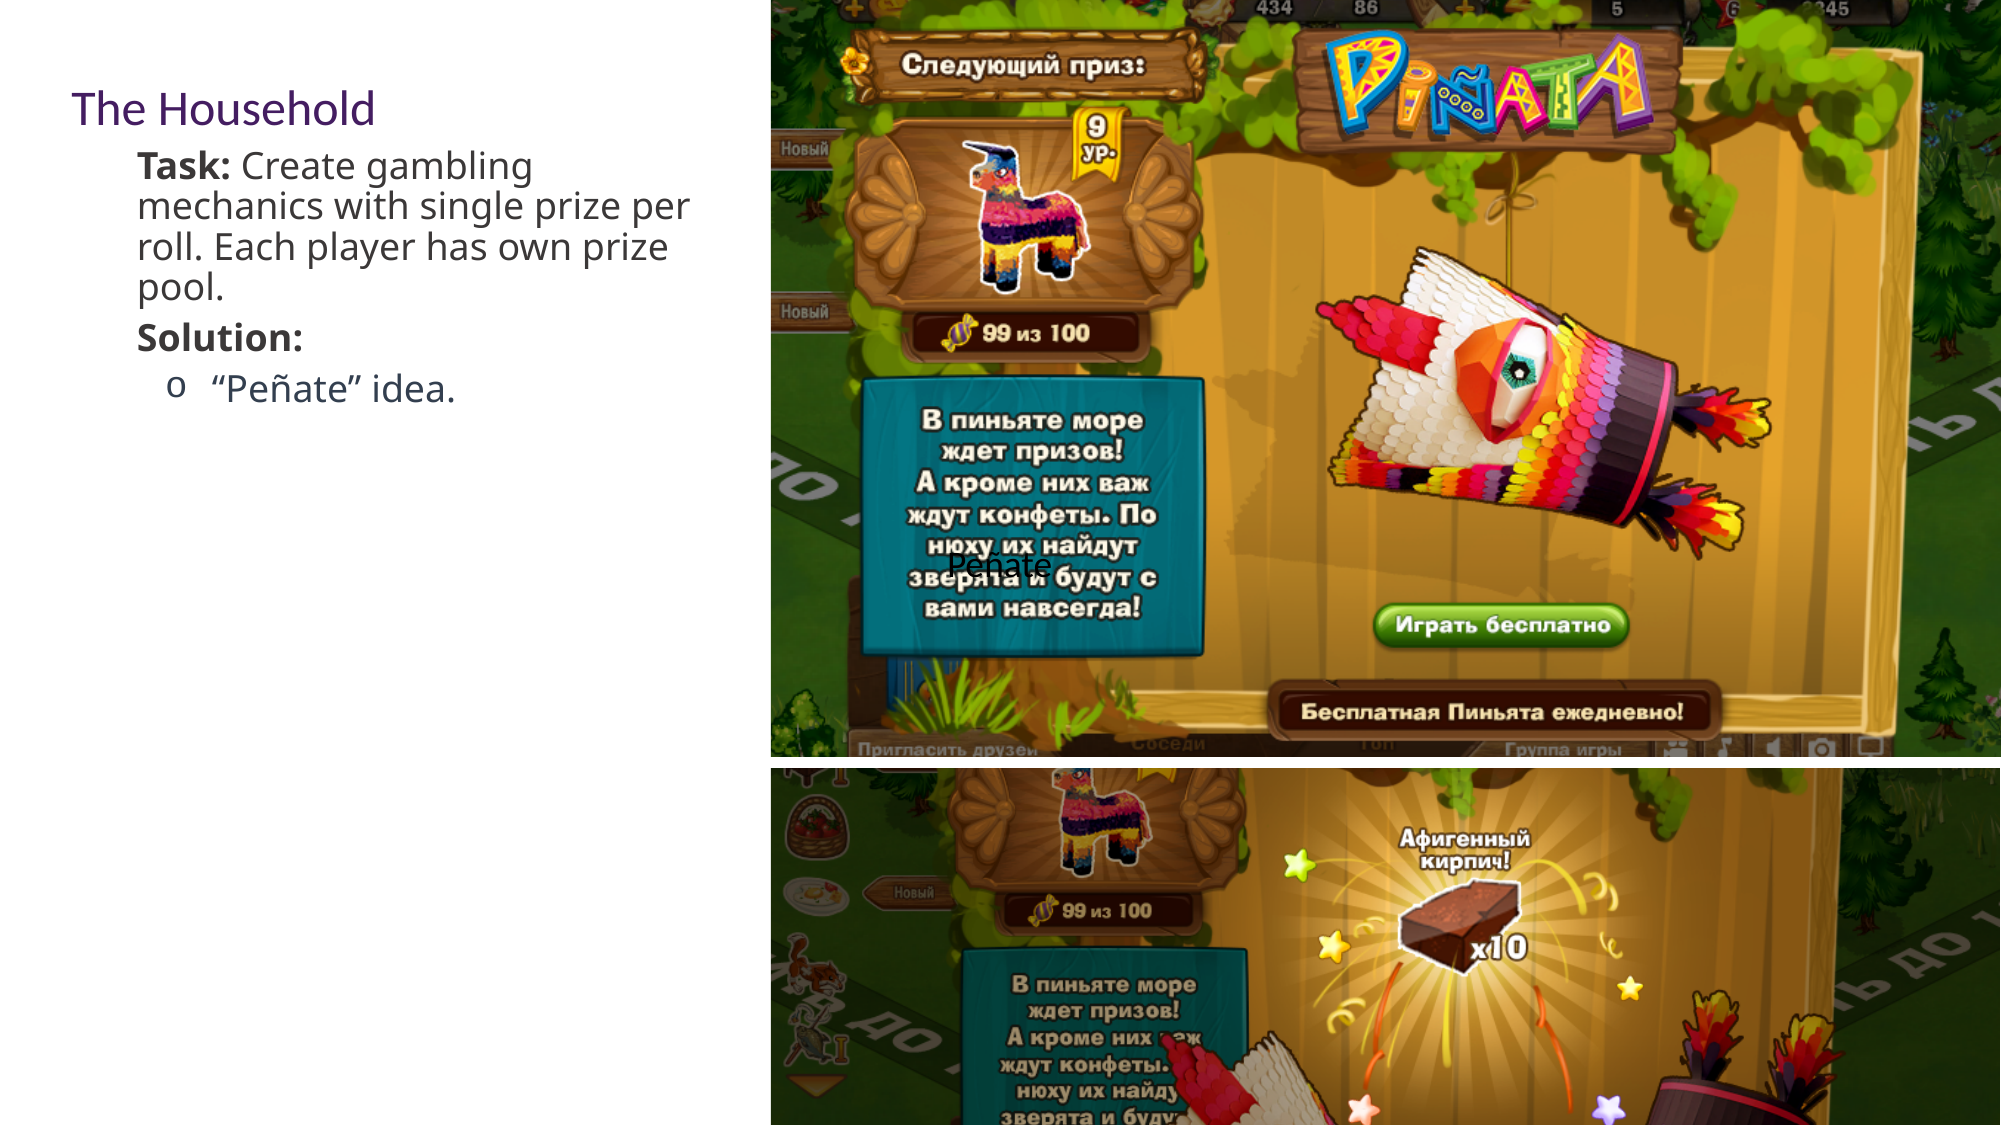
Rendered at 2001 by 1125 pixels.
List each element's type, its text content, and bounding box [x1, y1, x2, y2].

picture [770, 0, 2001, 757]
list The Household Task: Create gambling mechanics with single prize per roll. Each player has own prize pool. Solution: “Peñate” idea. [0, 75, 745, 1052]
picture [770, 768, 2000, 1125]
